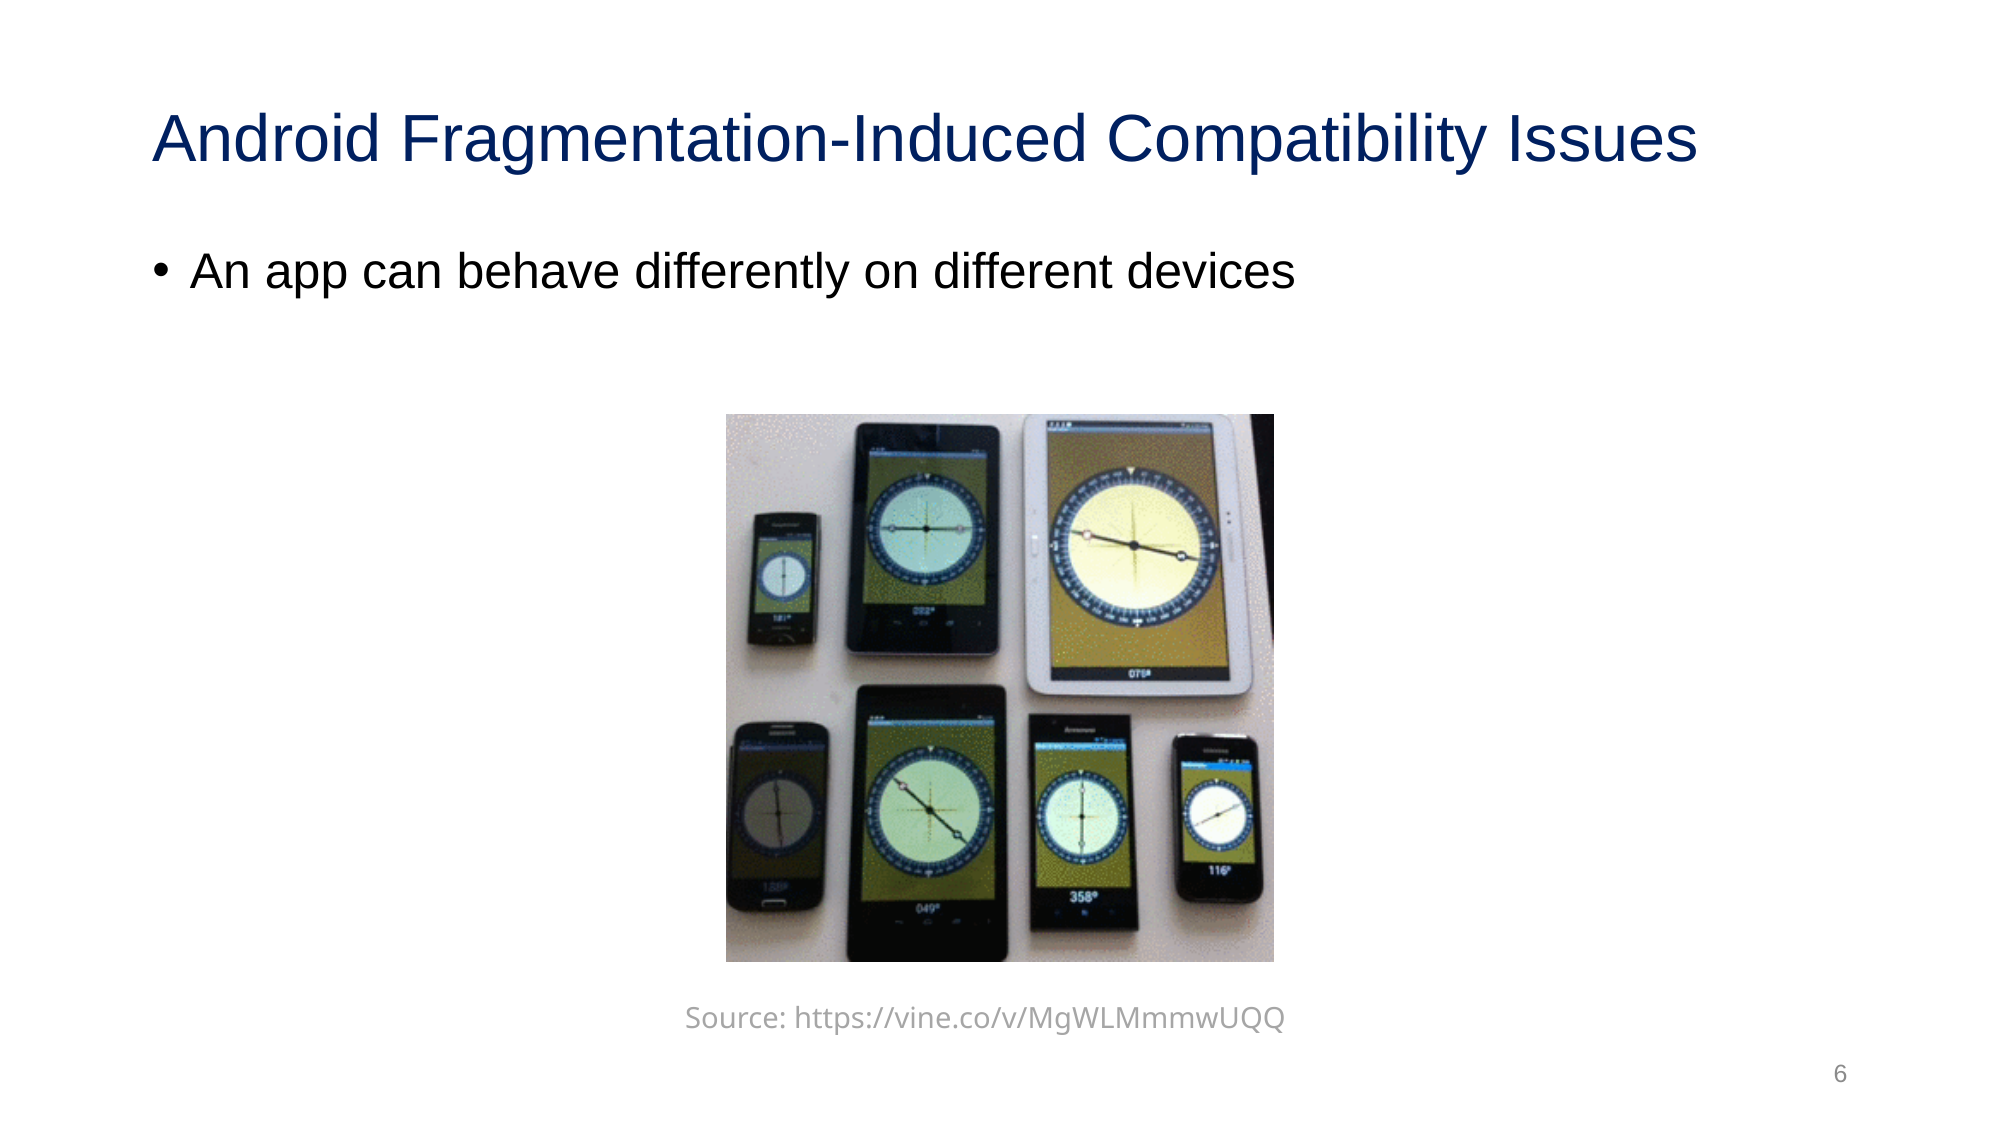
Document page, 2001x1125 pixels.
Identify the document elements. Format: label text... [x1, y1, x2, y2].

slide_number 6 [1412, 1042, 1863, 1103]
title Android Fragmentation-Induced Compatibility Issues [137, 59, 1863, 221]
text_box Source: https://vine.co/v/MgWLMmmwUQQ [670, 992, 1330, 1042]
list An app can behave differently on different devices [137, 238, 1863, 1014]
picture [726, 414, 1274, 962]
